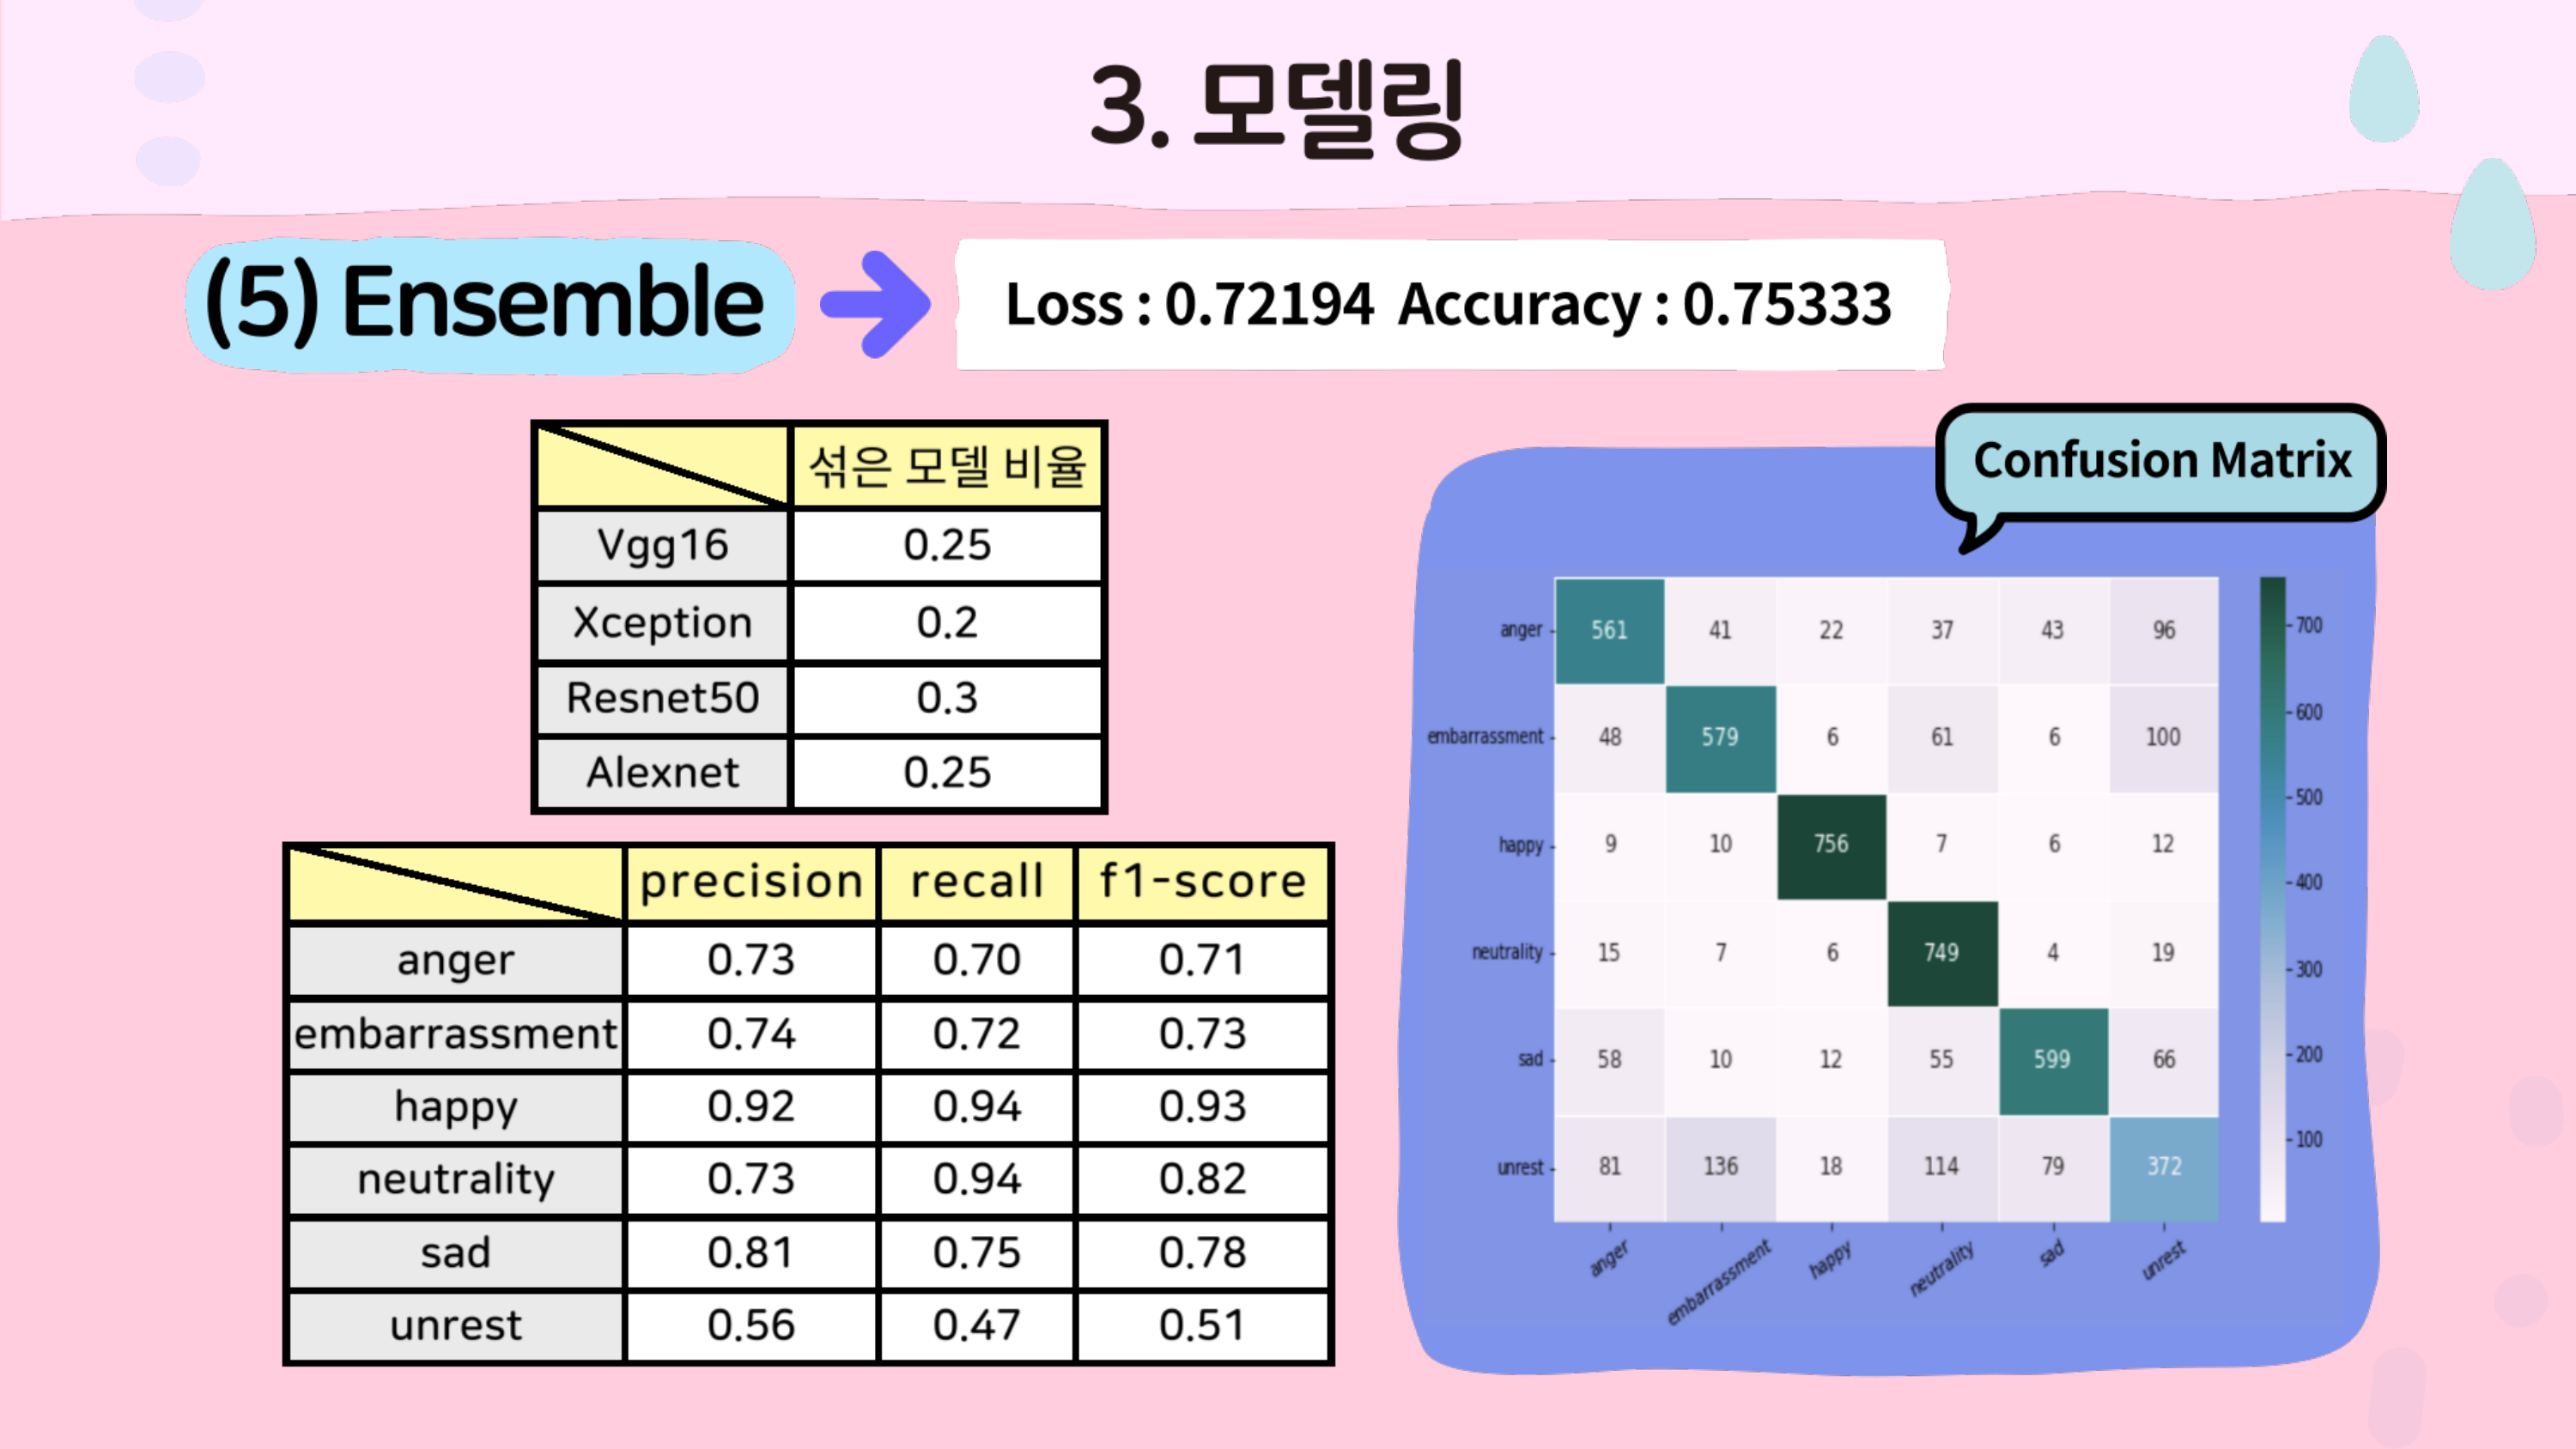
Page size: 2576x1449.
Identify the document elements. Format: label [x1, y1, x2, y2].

text_box [955, 239, 1952, 372]
picture [0, 0, 2576, 1449]
text_box [2349, 35, 2537, 291]
text_box [1935, 403, 2387, 556]
